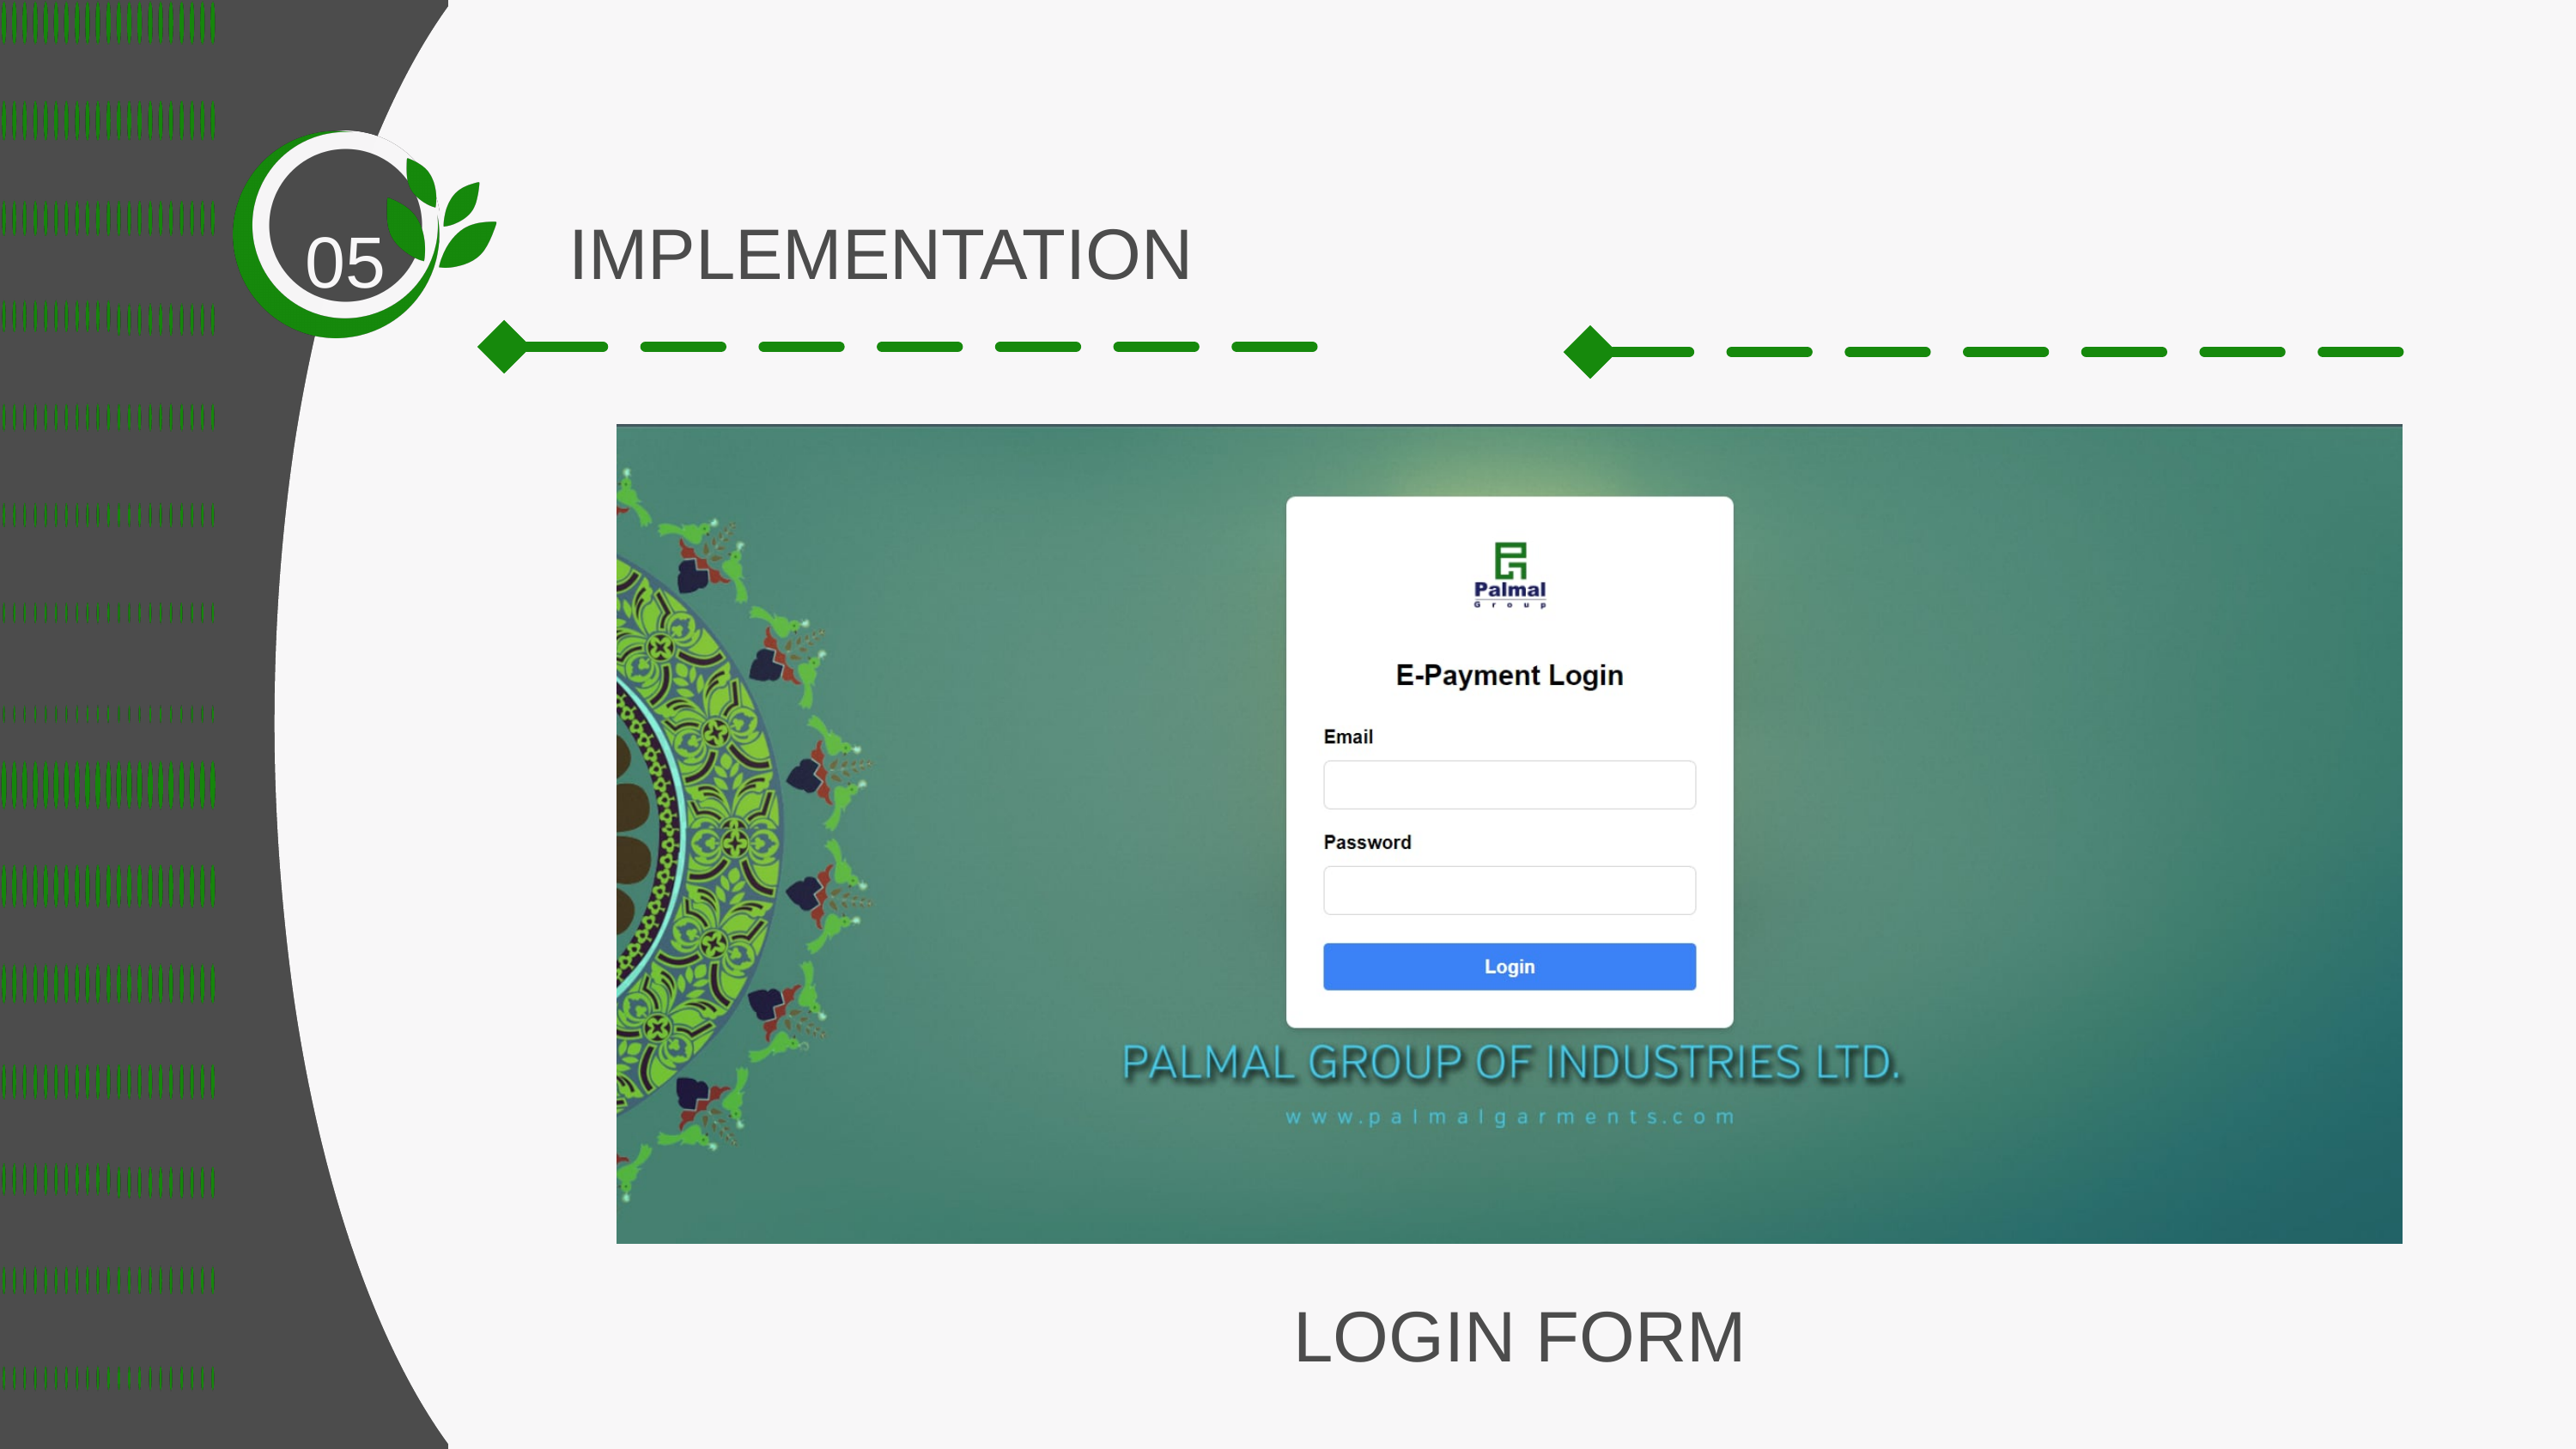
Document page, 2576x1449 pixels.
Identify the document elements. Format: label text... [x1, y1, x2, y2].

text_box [0, 494, 611, 955]
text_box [0, 0, 449, 494]
text_box [455, 125, 497, 353]
text_box LOGIN FORM [1042, 1255, 1747, 1376]
picture [617, 424, 2403, 1245]
text_box IMPLEMENTATION [497, 173, 1213, 294]
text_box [0, 964, 449, 1449]
